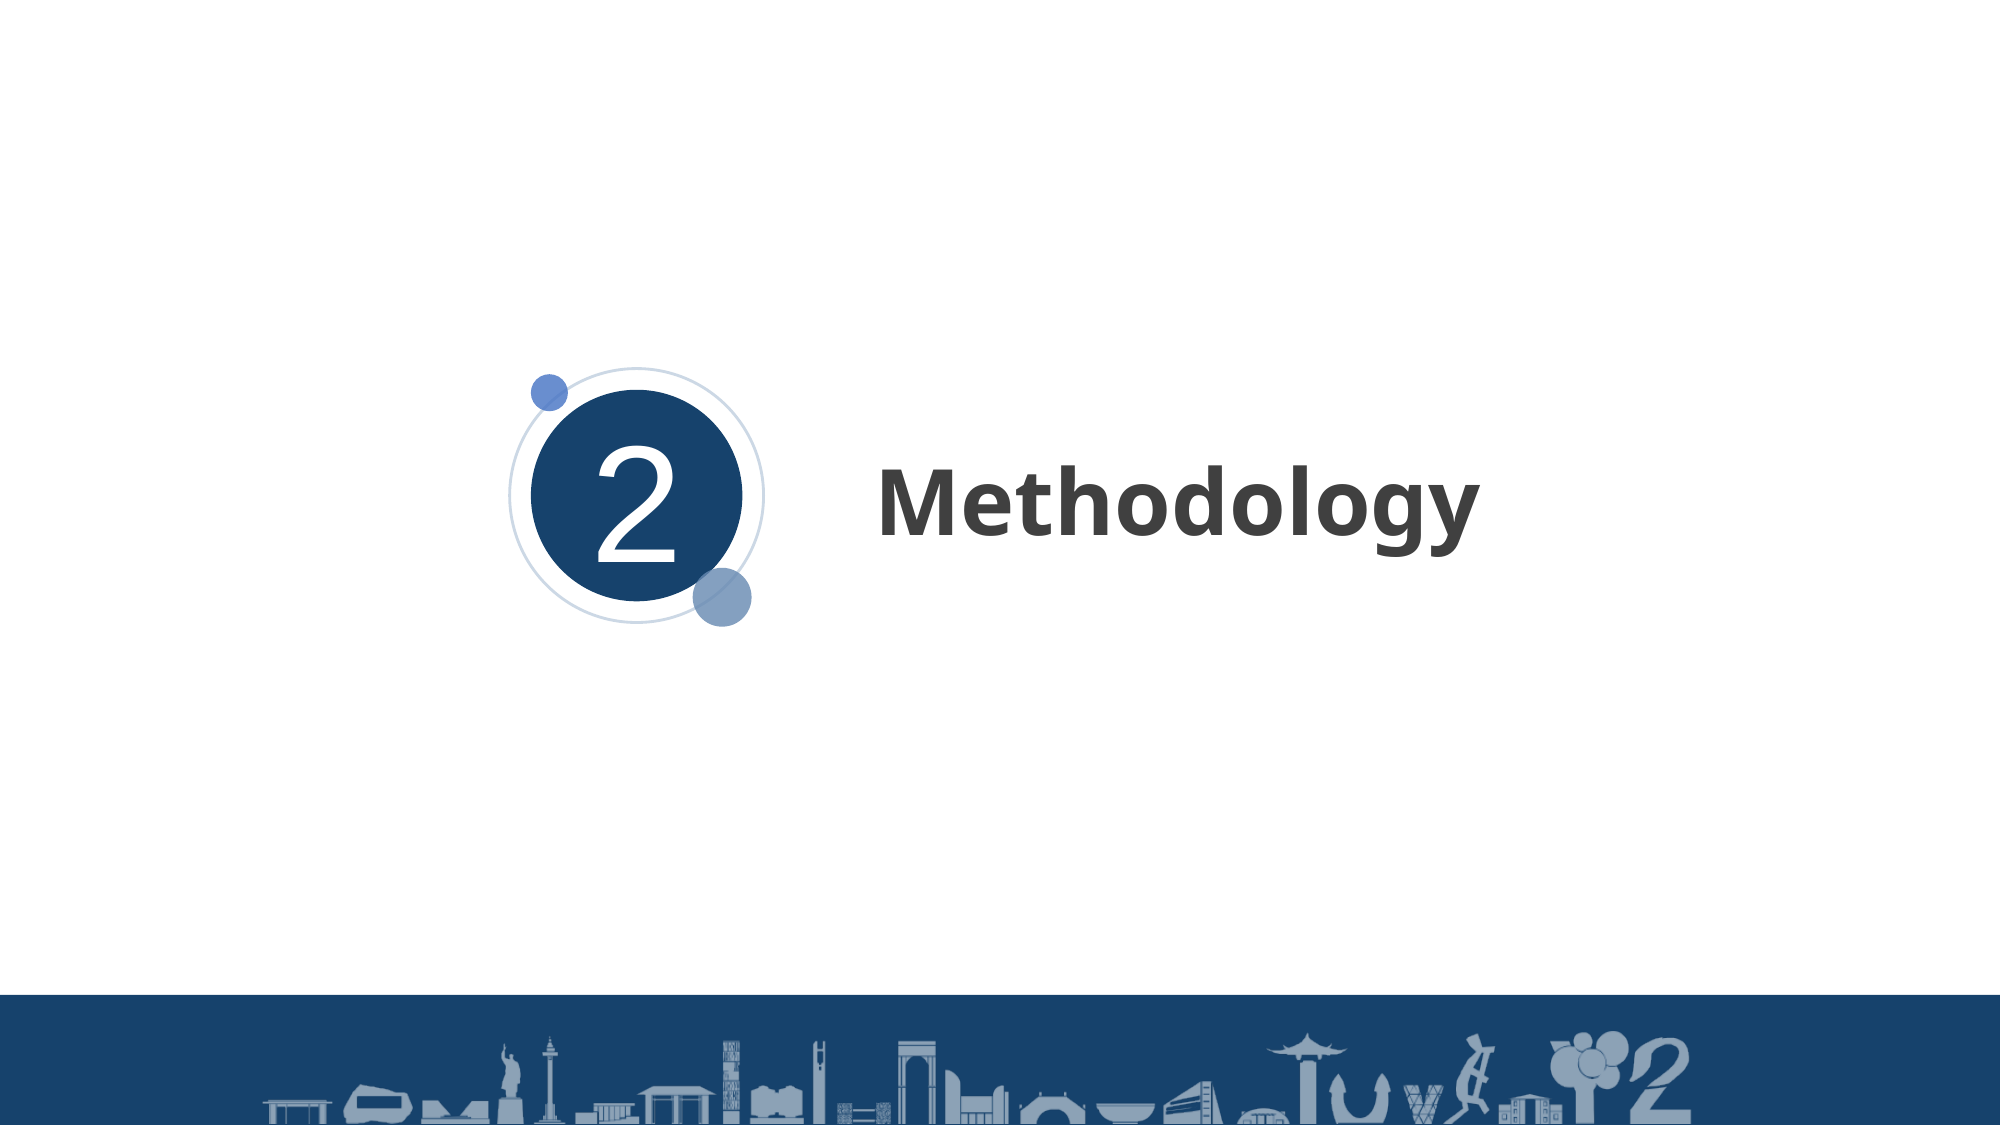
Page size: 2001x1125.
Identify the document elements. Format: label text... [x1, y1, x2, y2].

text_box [509, 368, 764, 627]
text_box Methodology [866, 436, 1577, 562]
picture [258, 1031, 1695, 1124]
text_box [0, 994, 2000, 1125]
